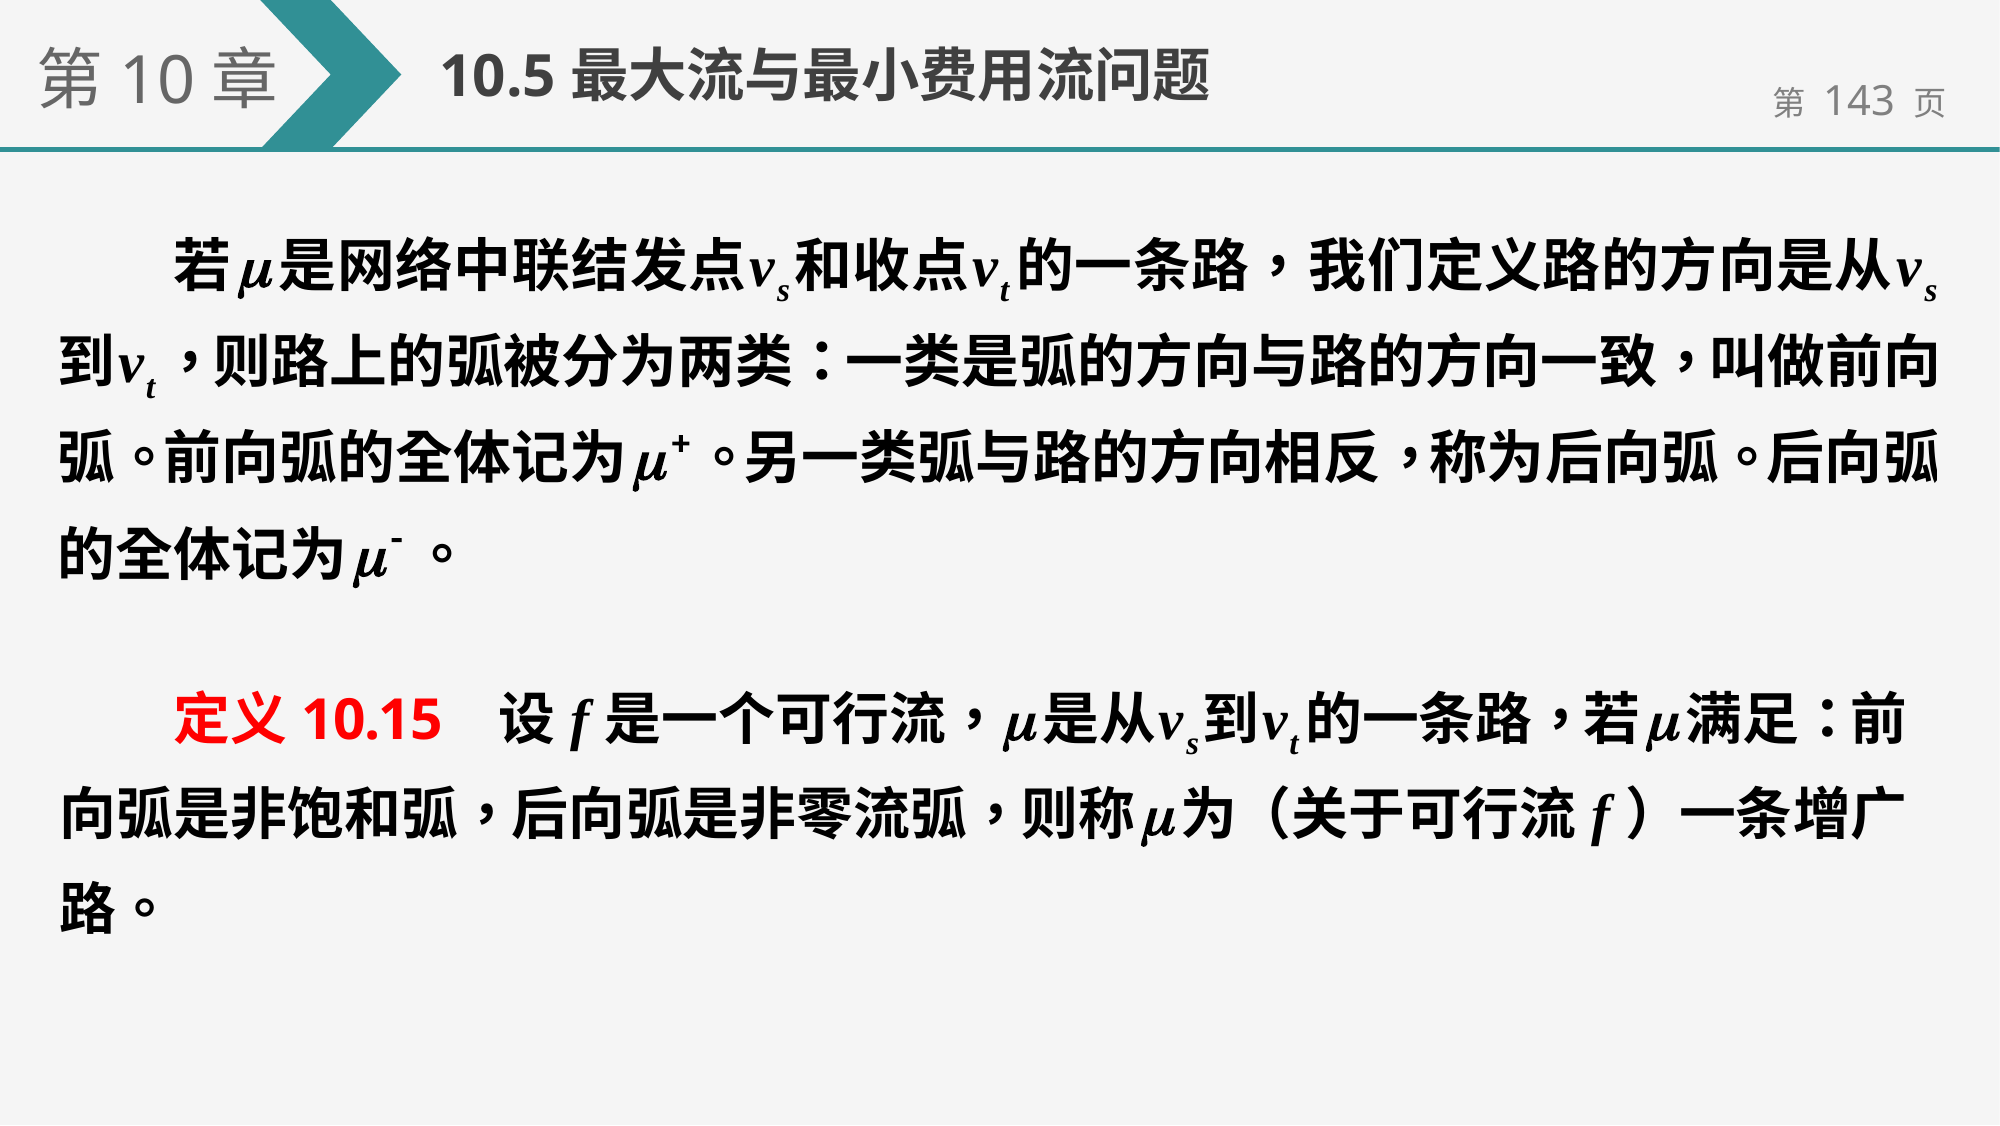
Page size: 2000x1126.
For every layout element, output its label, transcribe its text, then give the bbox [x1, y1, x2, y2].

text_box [57, 217, 1937, 861]
text_box 第10章 [21, 29, 294, 125]
text_box 10.5最大流与最小费用流问题 [424, 31, 1532, 116]
text_box [258, 0, 403, 148]
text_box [59, 656, 1904, 1126]
